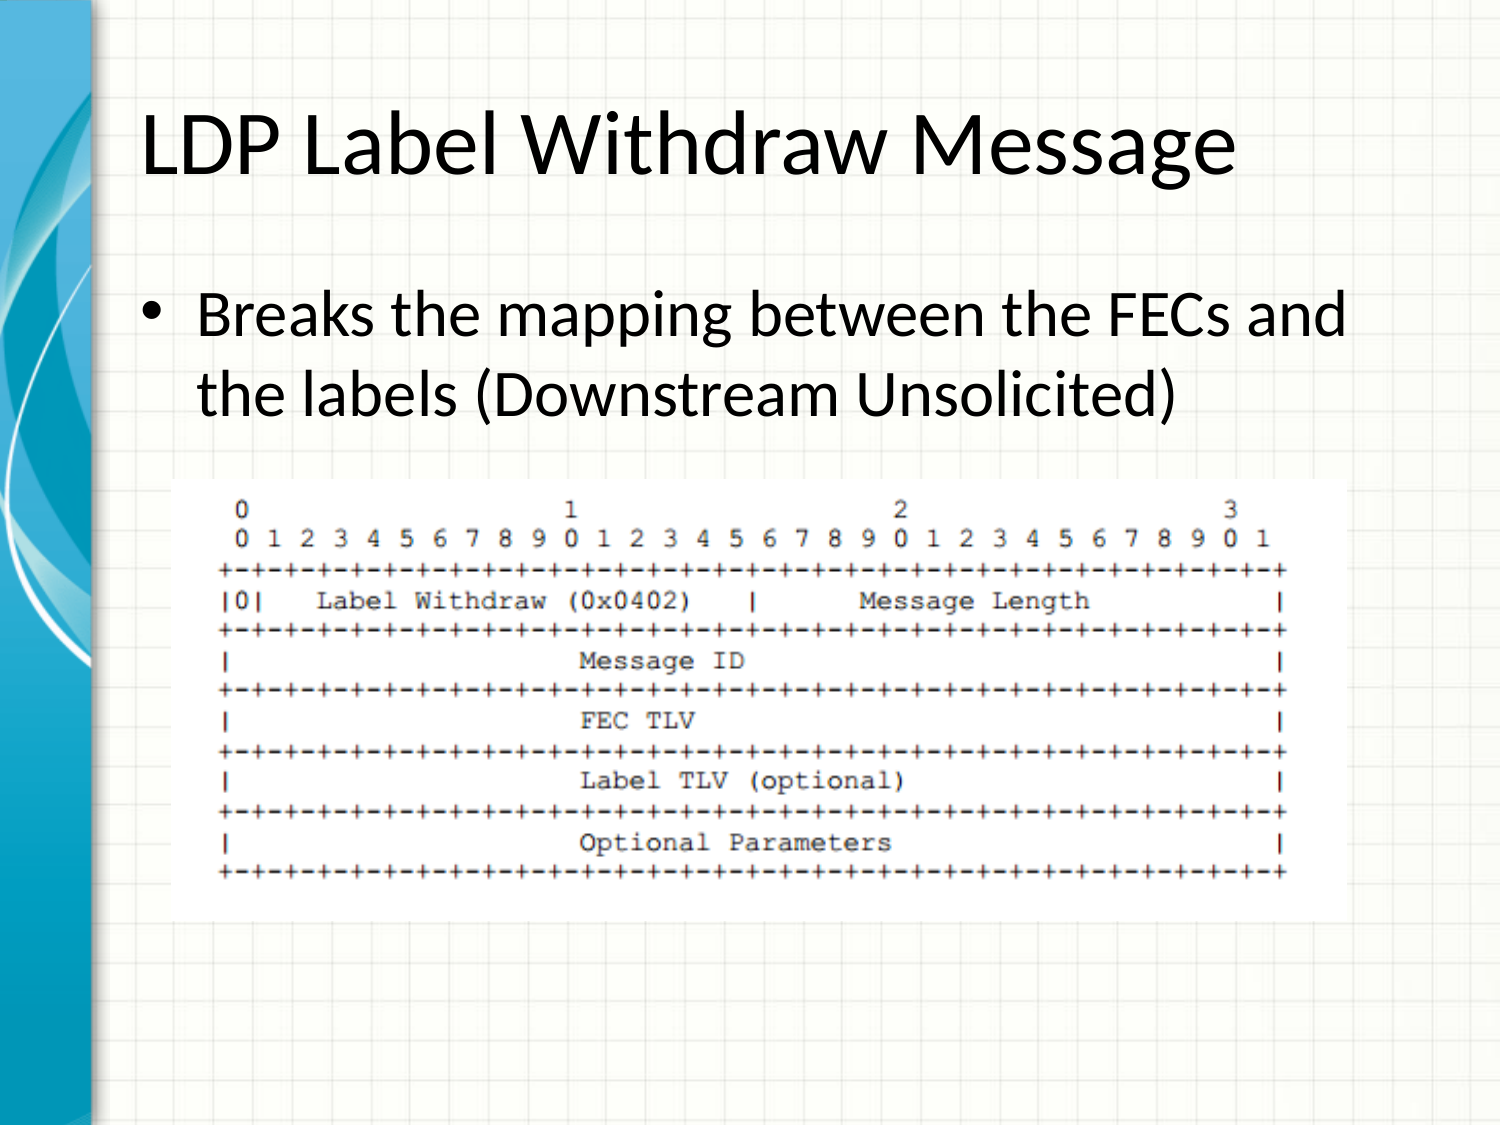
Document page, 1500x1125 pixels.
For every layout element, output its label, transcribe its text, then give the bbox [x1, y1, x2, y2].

list Breaks the mapping between the FECs and the labels (Downstream Unsolicited) [125, 261, 1450, 445]
title LDP Label Withdraw Message [125, 44, 1450, 232]
picture [0, 0, 1500, 1125]
